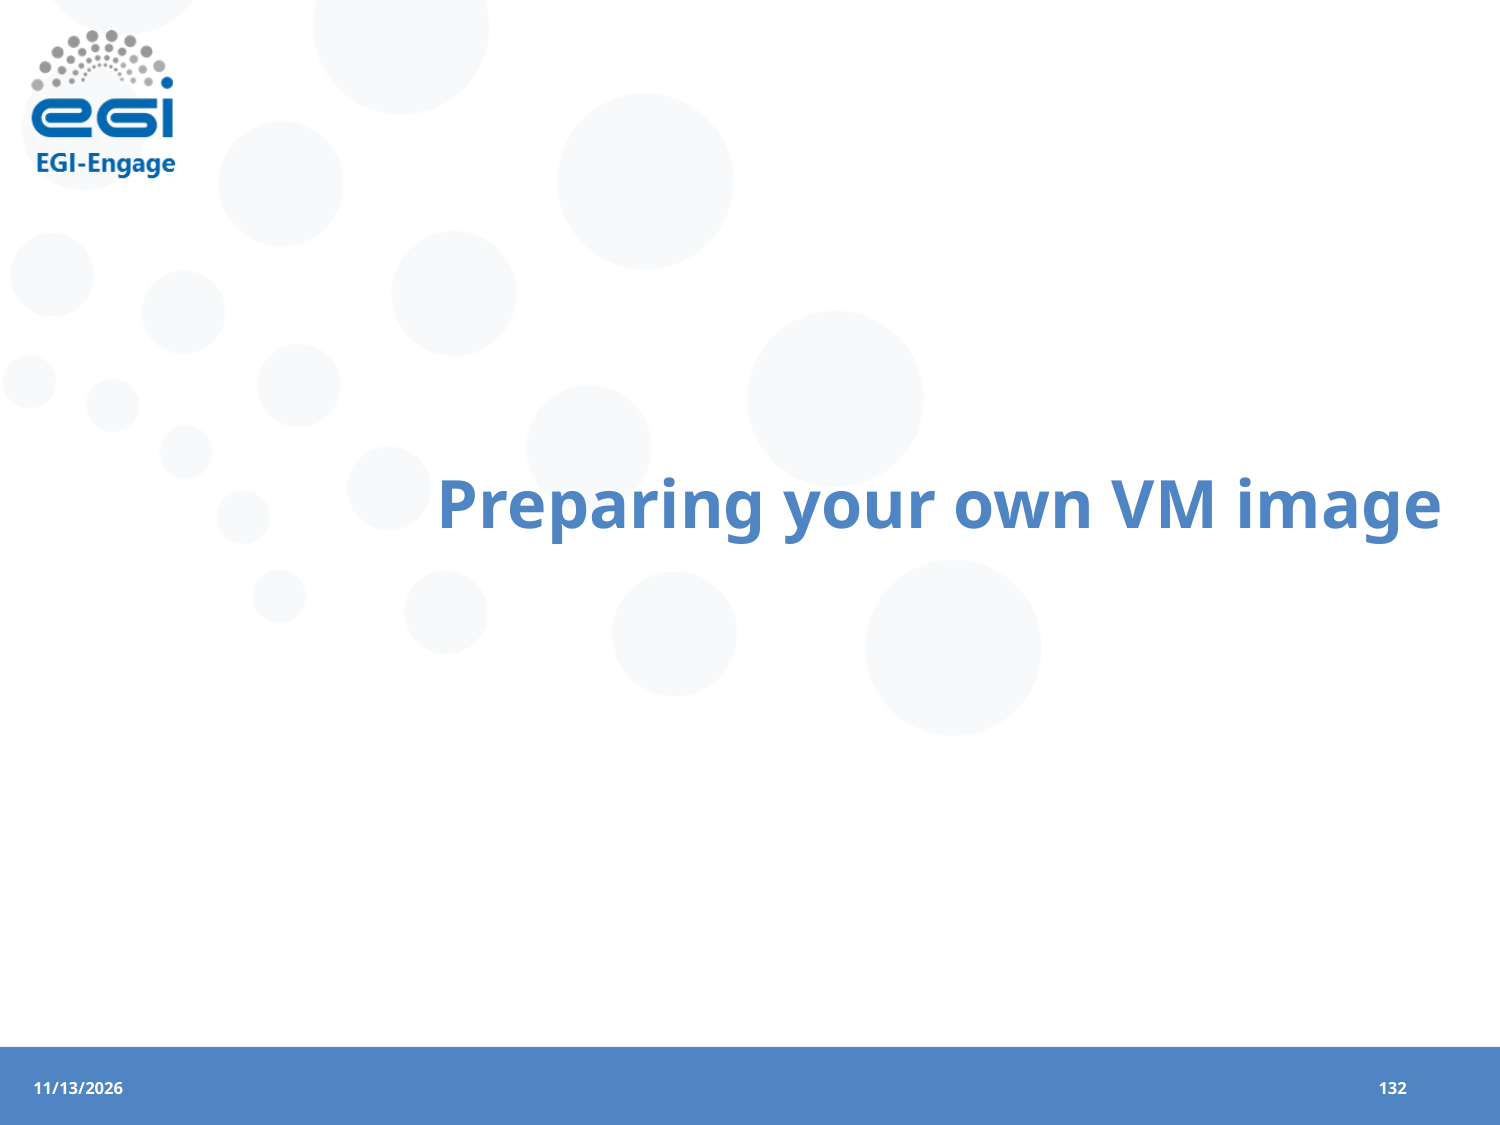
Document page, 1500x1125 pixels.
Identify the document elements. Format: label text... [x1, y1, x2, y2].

title Preparing your own VM image [53, 432, 1459, 572]
picture [3, 0, 1076, 772]
